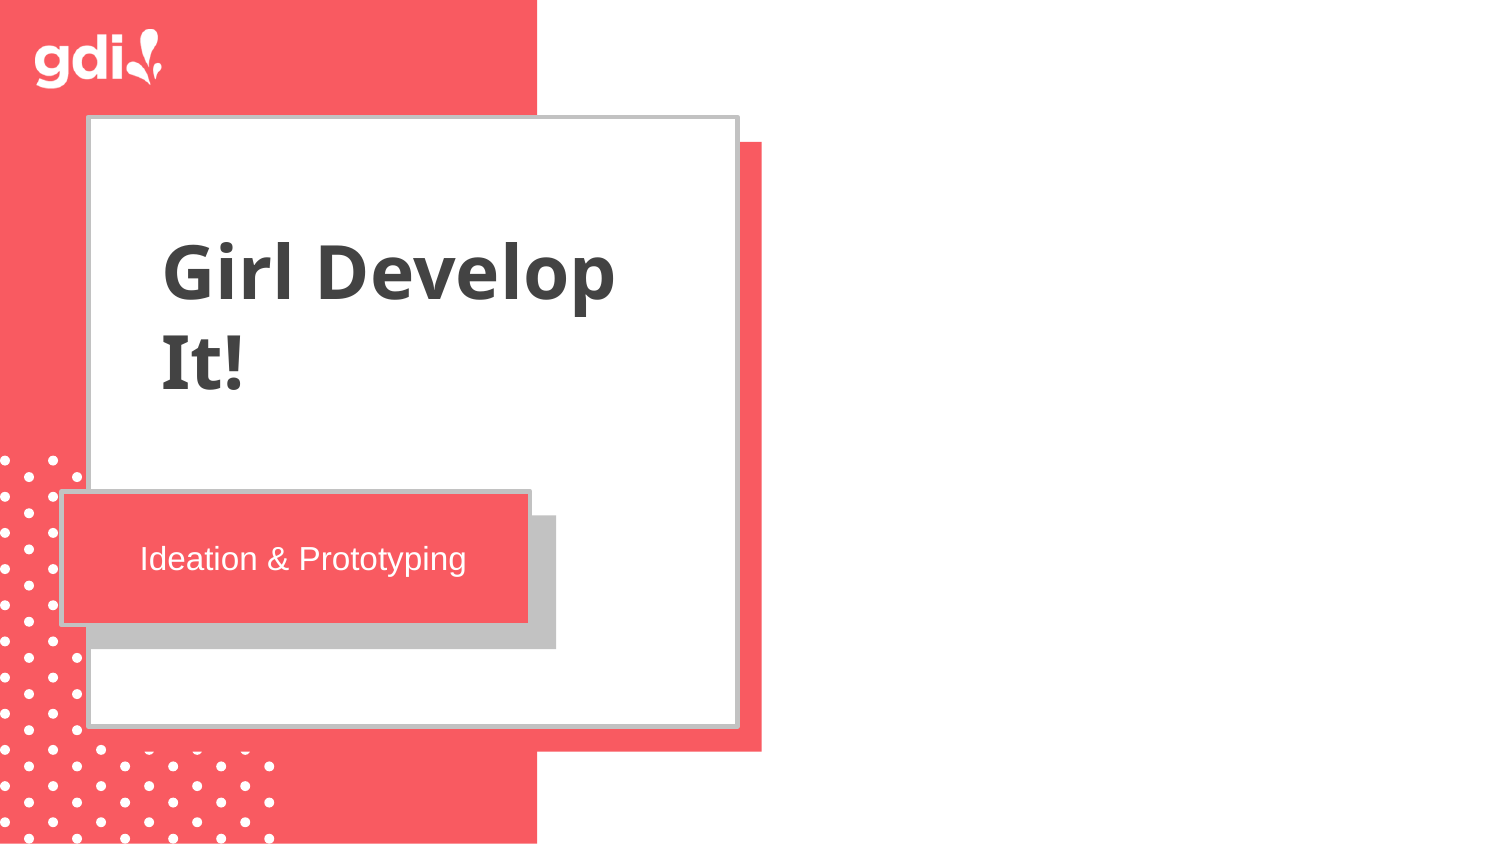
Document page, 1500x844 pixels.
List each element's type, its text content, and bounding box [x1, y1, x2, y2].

title Girl Develop It! [146, 169, 707, 459]
subtitle Ideation & Prototyping [124, 496, 496, 619]
picture [34, 28, 162, 89]
